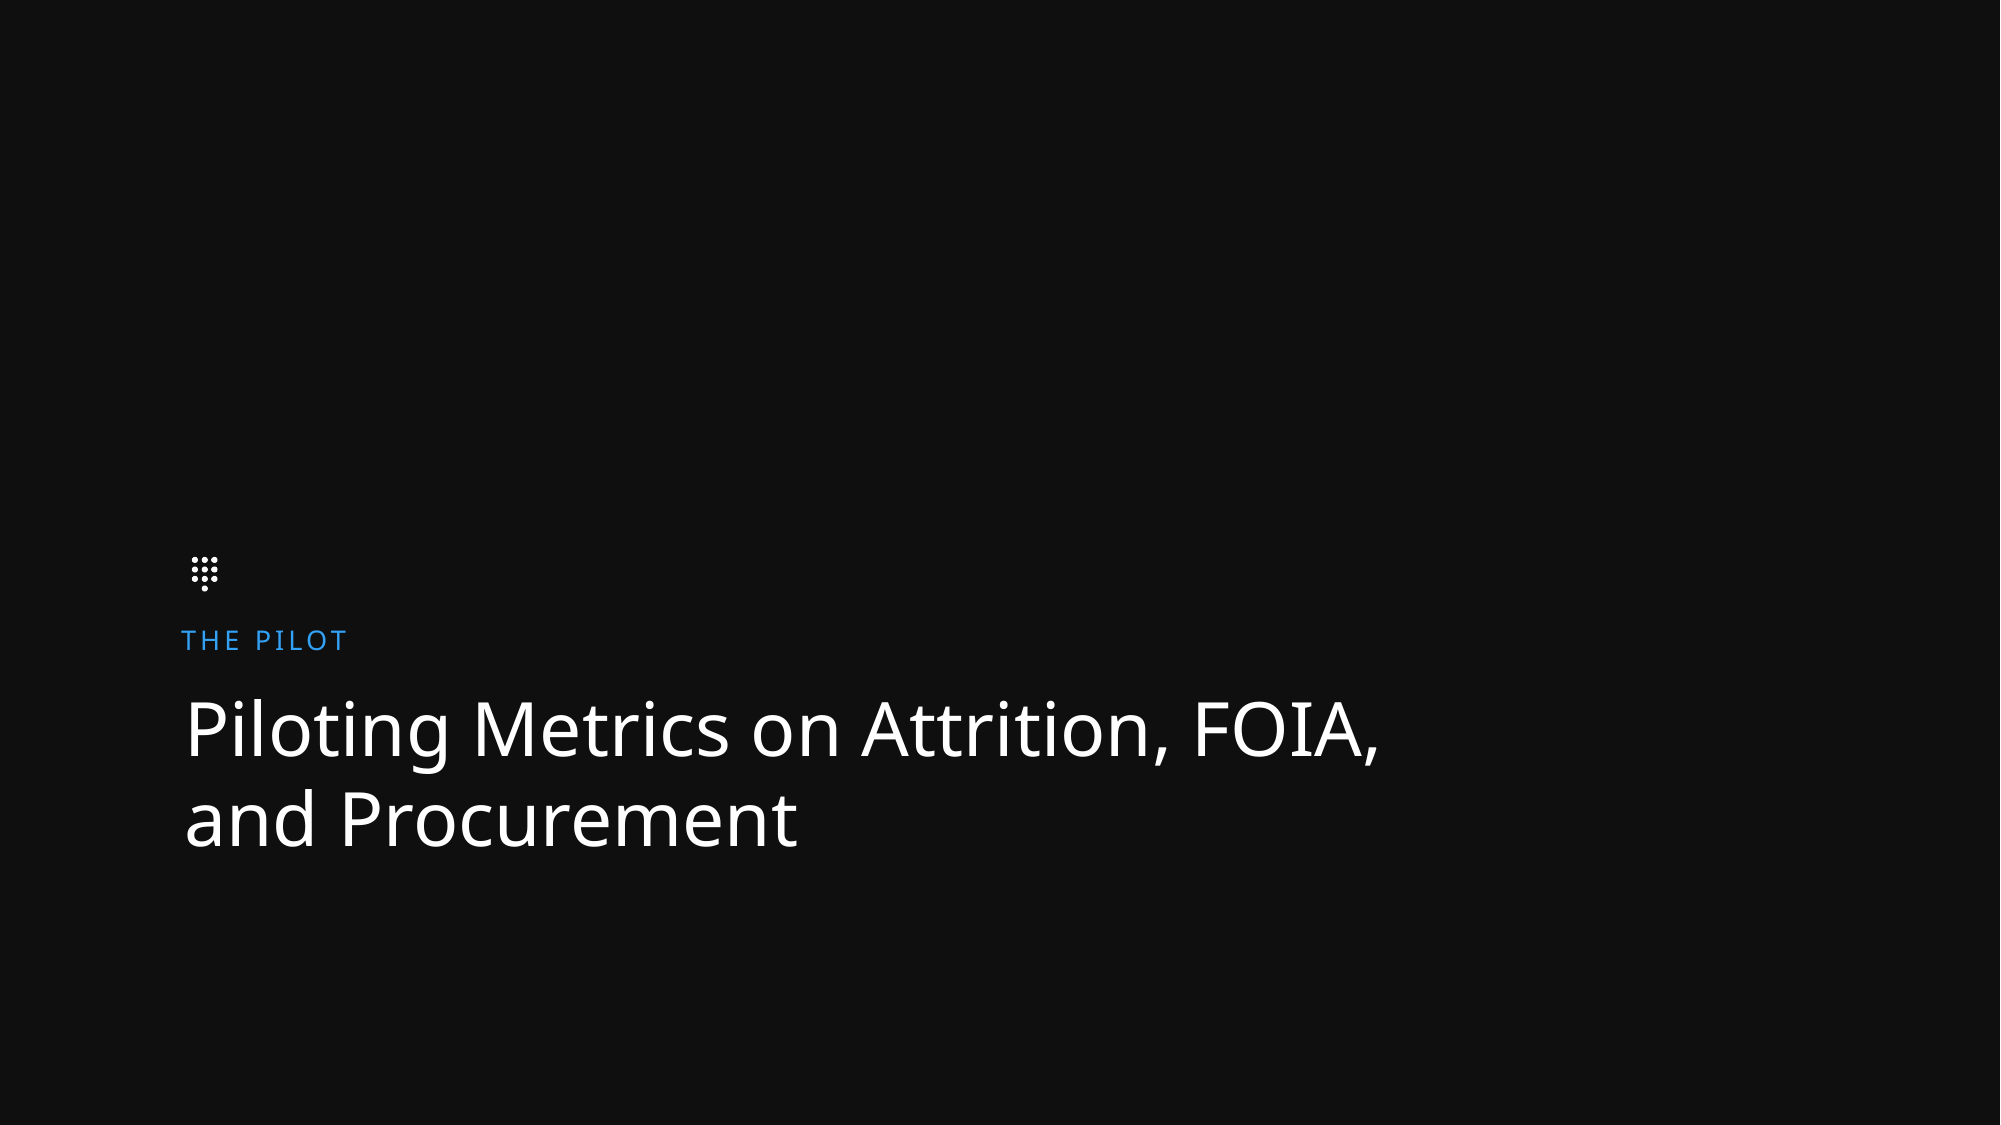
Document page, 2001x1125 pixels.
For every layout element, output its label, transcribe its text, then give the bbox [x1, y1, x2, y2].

text_box Piloting Metrics on Attrition, FOIA, and Procurement [169, 673, 1469, 869]
picture [185, 555, 224, 593]
text_box THE PILOT [166, 616, 361, 664]
